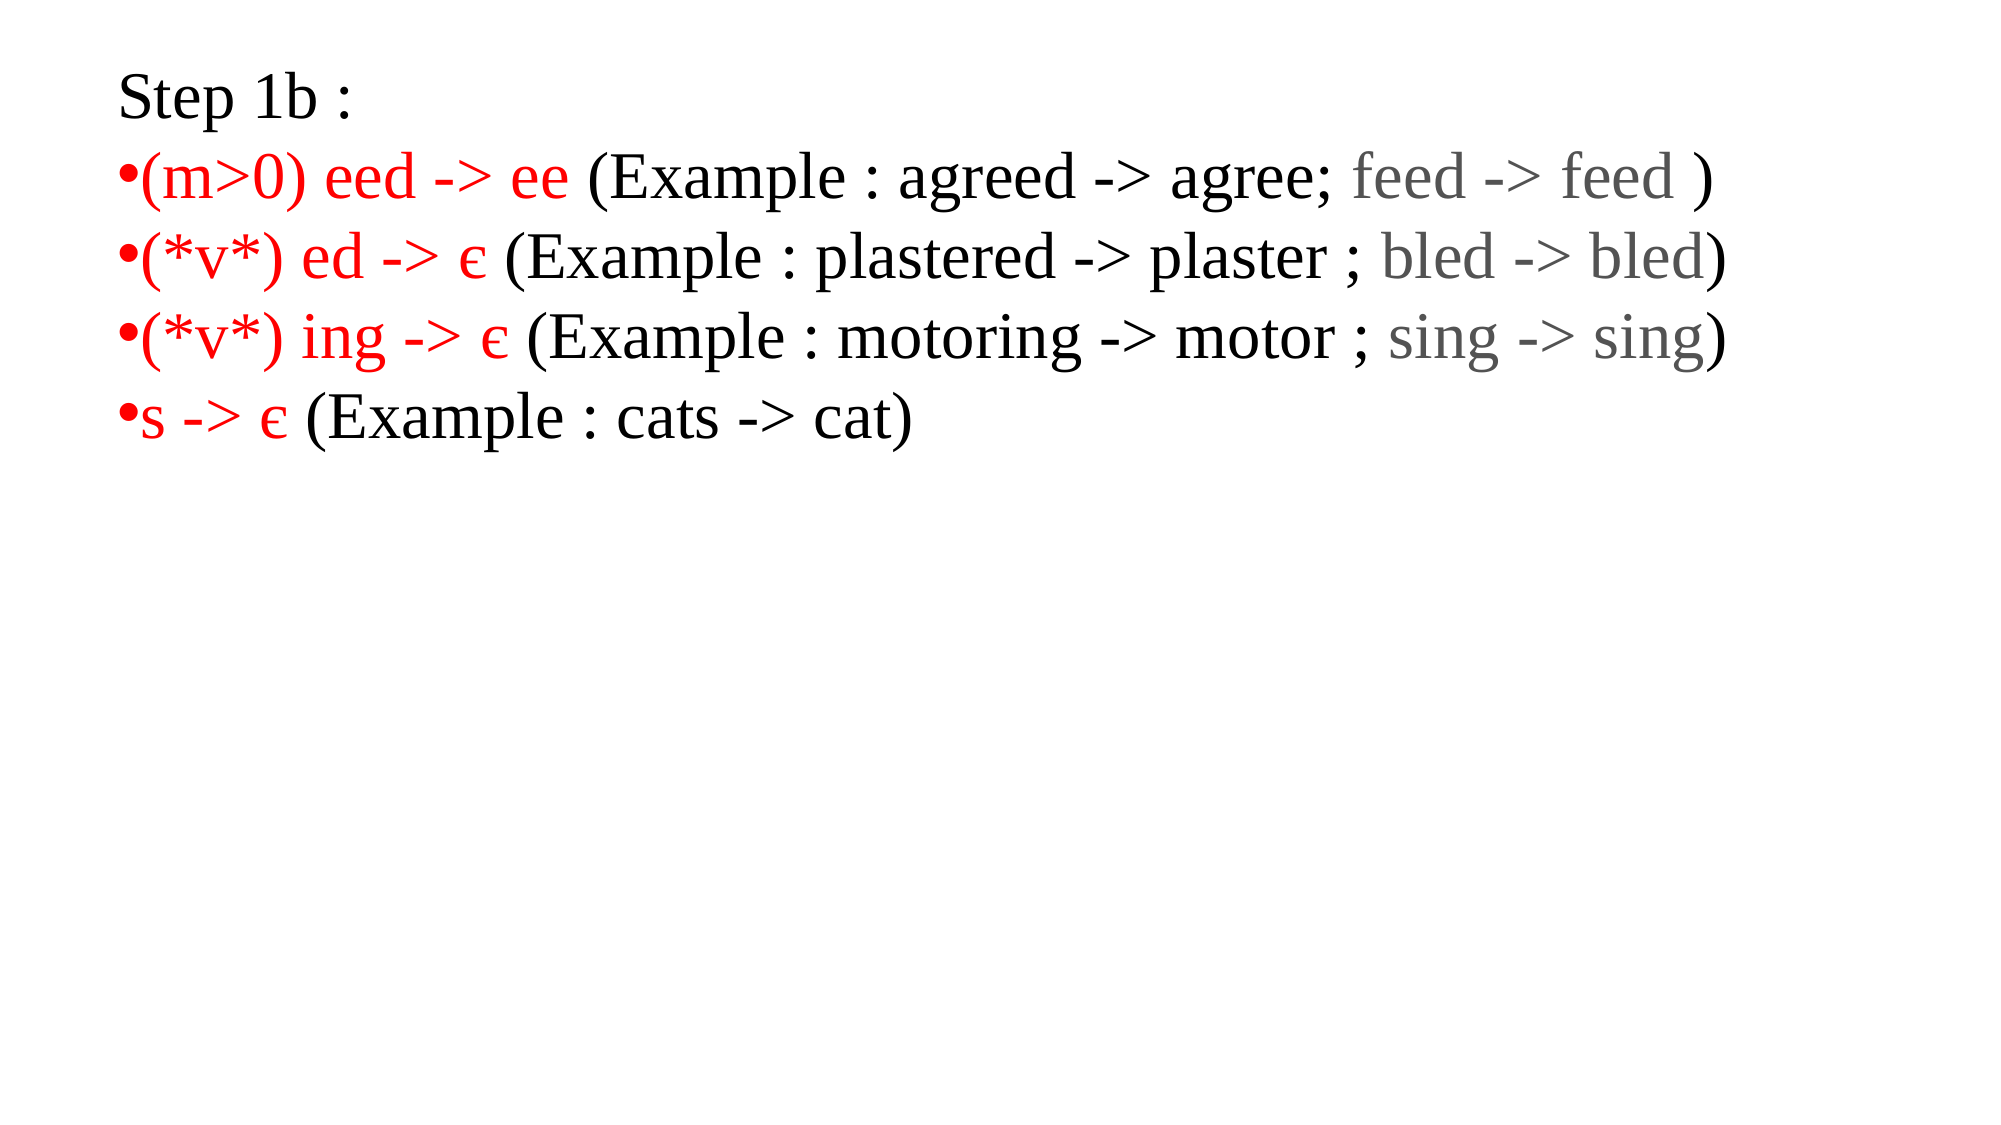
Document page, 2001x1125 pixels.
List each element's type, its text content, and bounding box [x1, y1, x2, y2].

text_box Step 1b : (m>0) eed -> ee (Example : agreed -> agree; feed -> feed ) (*v*) ed -> є (Example : plastered -> plaster ; bled -> bled) (*v*) ing -> є (Example : motoring -> motor ; sing -> sing) s -> є (Example : cats -> cat) [102, 44, 1824, 459]
